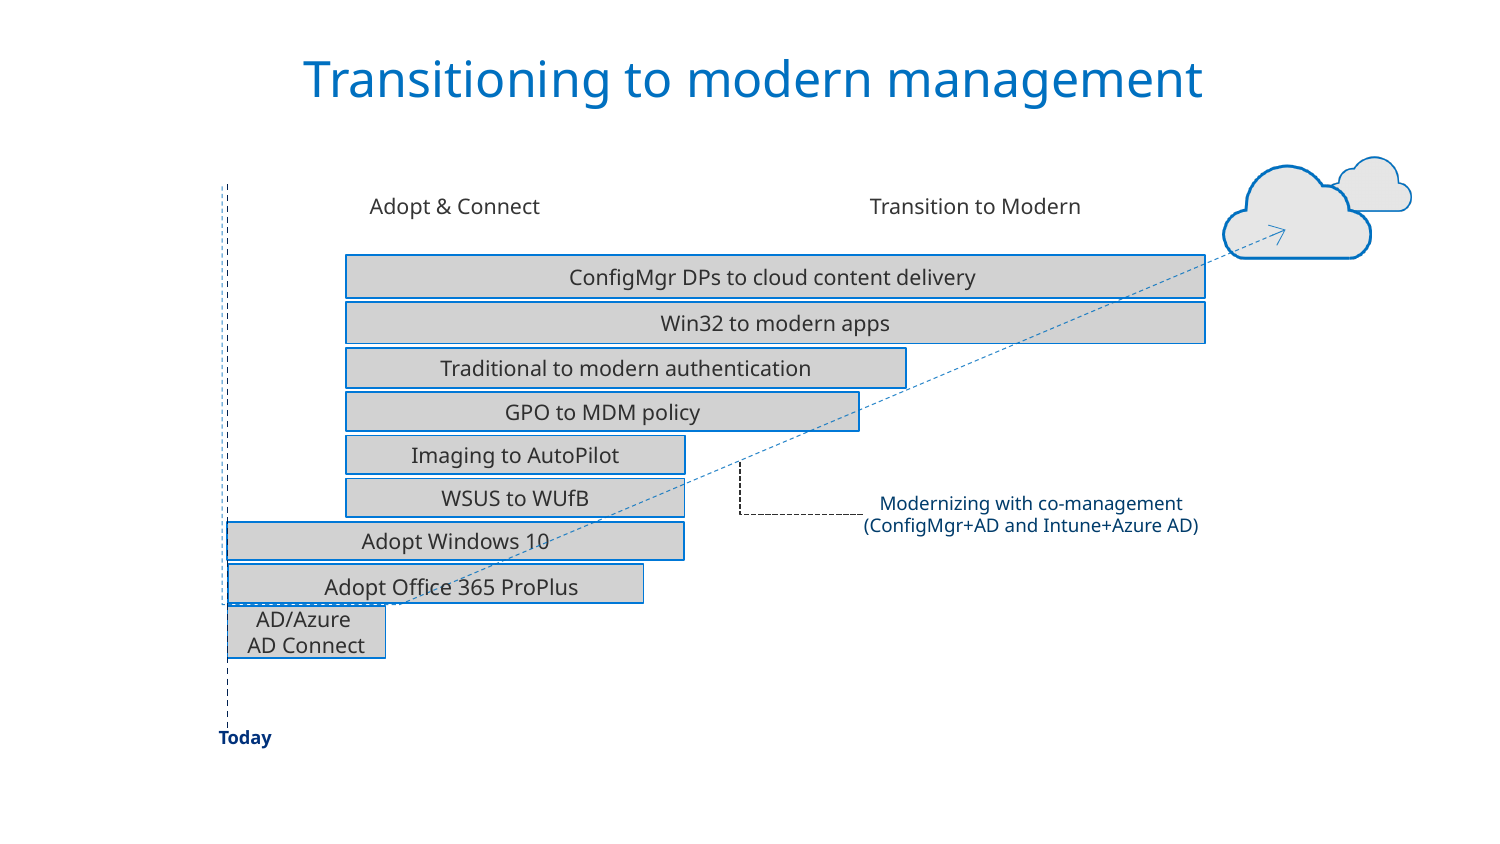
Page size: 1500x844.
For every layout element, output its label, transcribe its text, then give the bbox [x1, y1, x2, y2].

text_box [221, 186, 1286, 605]
text_box AD/Azure AD Connect [228, 605, 386, 659]
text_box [0, 0, 1500, 137]
picture [1222, 156, 1413, 260]
text_box Today [196, 718, 314, 758]
